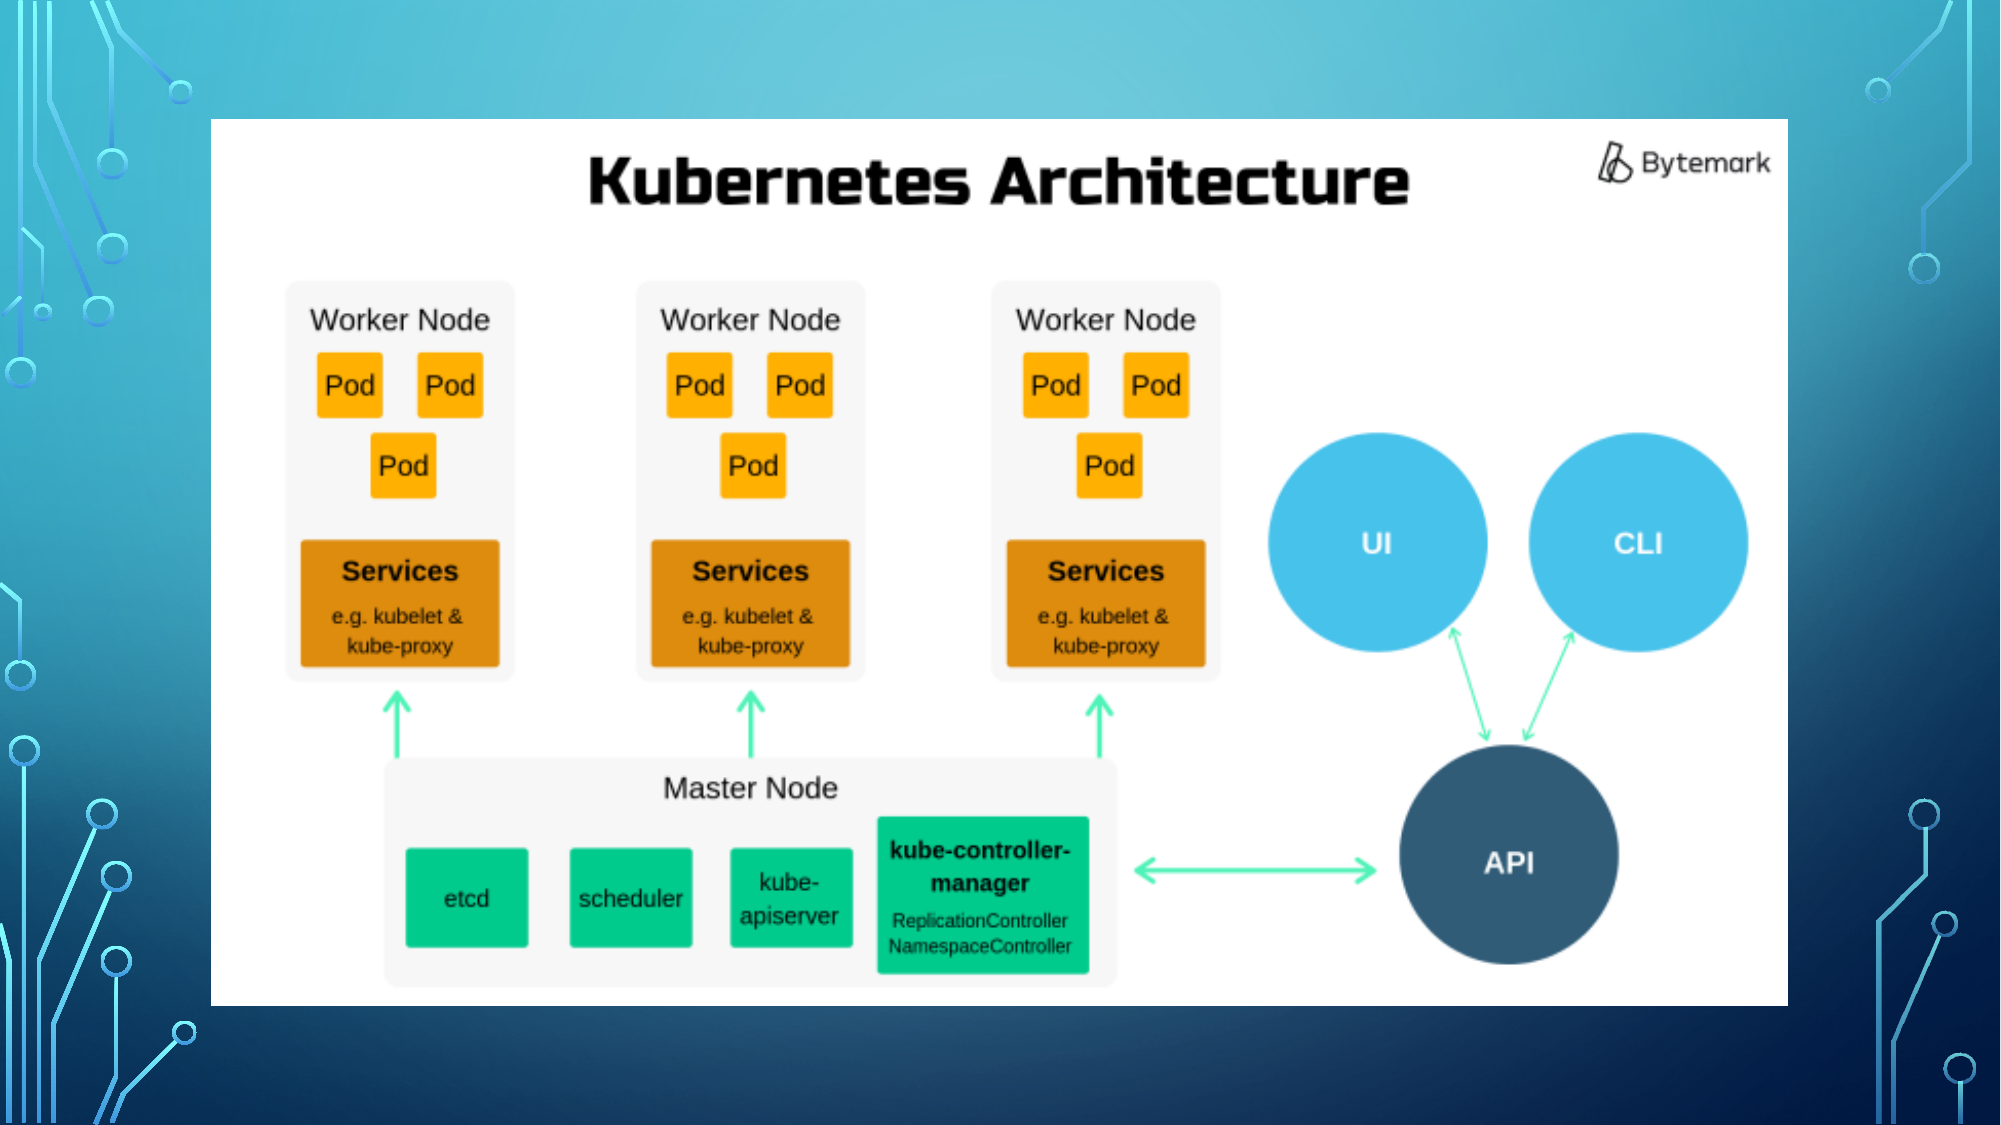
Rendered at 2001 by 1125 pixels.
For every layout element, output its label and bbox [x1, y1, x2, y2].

picture [211, 118, 1789, 1006]
